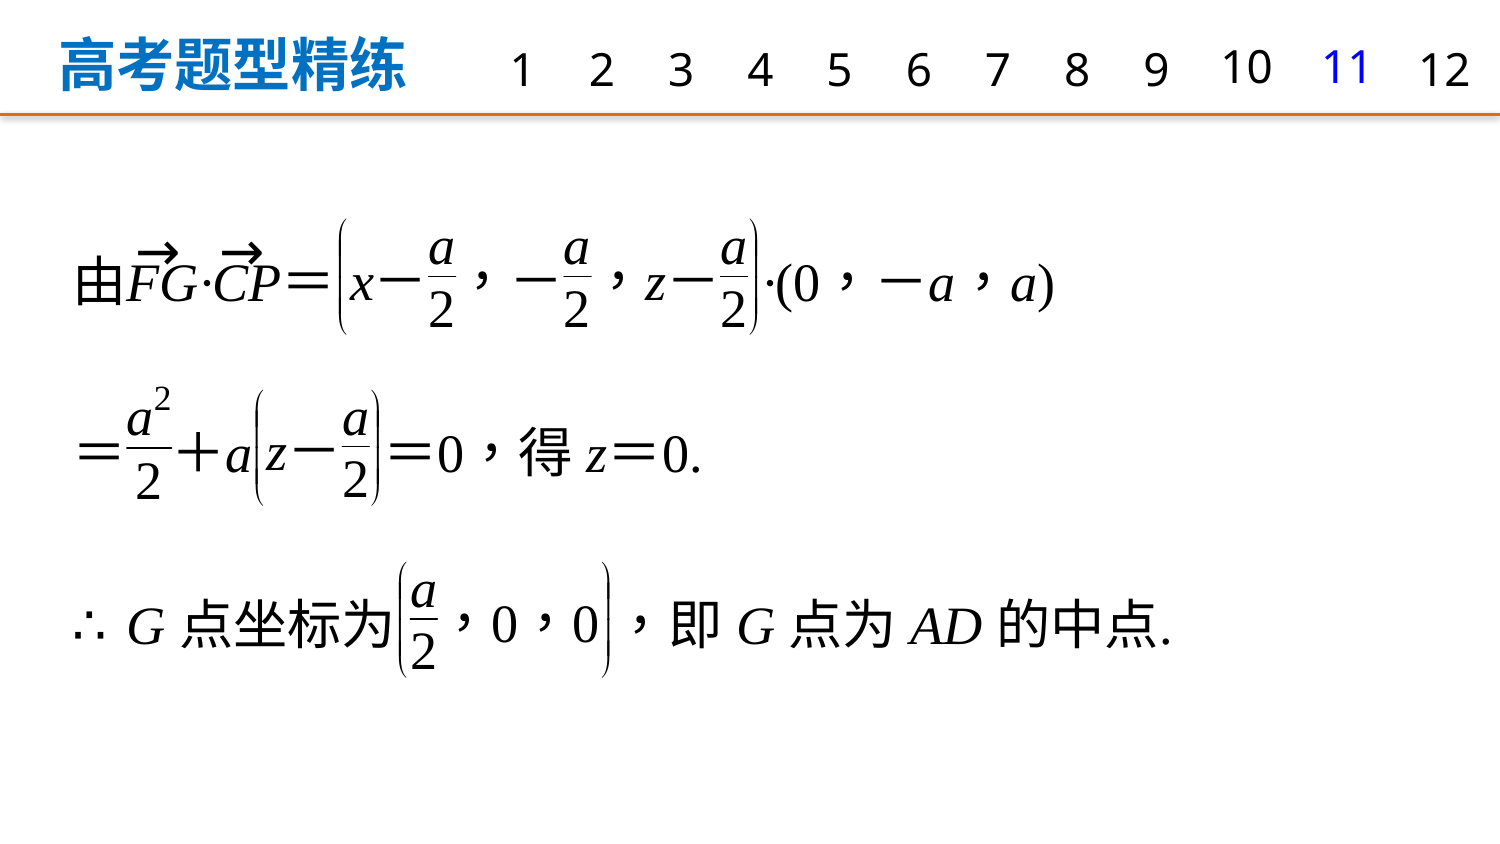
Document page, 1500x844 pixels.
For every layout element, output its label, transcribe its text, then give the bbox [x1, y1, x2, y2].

text_box 5 [804, 36, 875, 106]
text_box 9 [1121, 36, 1192, 106]
text_box 4 [725, 36, 796, 106]
text_box 8 [1042, 36, 1113, 106]
text_box 高考题型精练 [43, 20, 423, 105]
text_box 7 [963, 36, 1033, 106]
text_box 3 [646, 36, 716, 106]
text_box 6 [884, 36, 954, 106]
text_box 1 [488, 36, 558, 106]
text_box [72, 557, 1255, 753]
text_box 2 [567, 36, 637, 106]
text_box 11 [1301, 36, 1394, 101]
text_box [72, 385, 1255, 556]
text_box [72, 214, 1255, 385]
text_box 10 [1201, 36, 1293, 101]
text_box 12 [1402, 36, 1486, 106]
